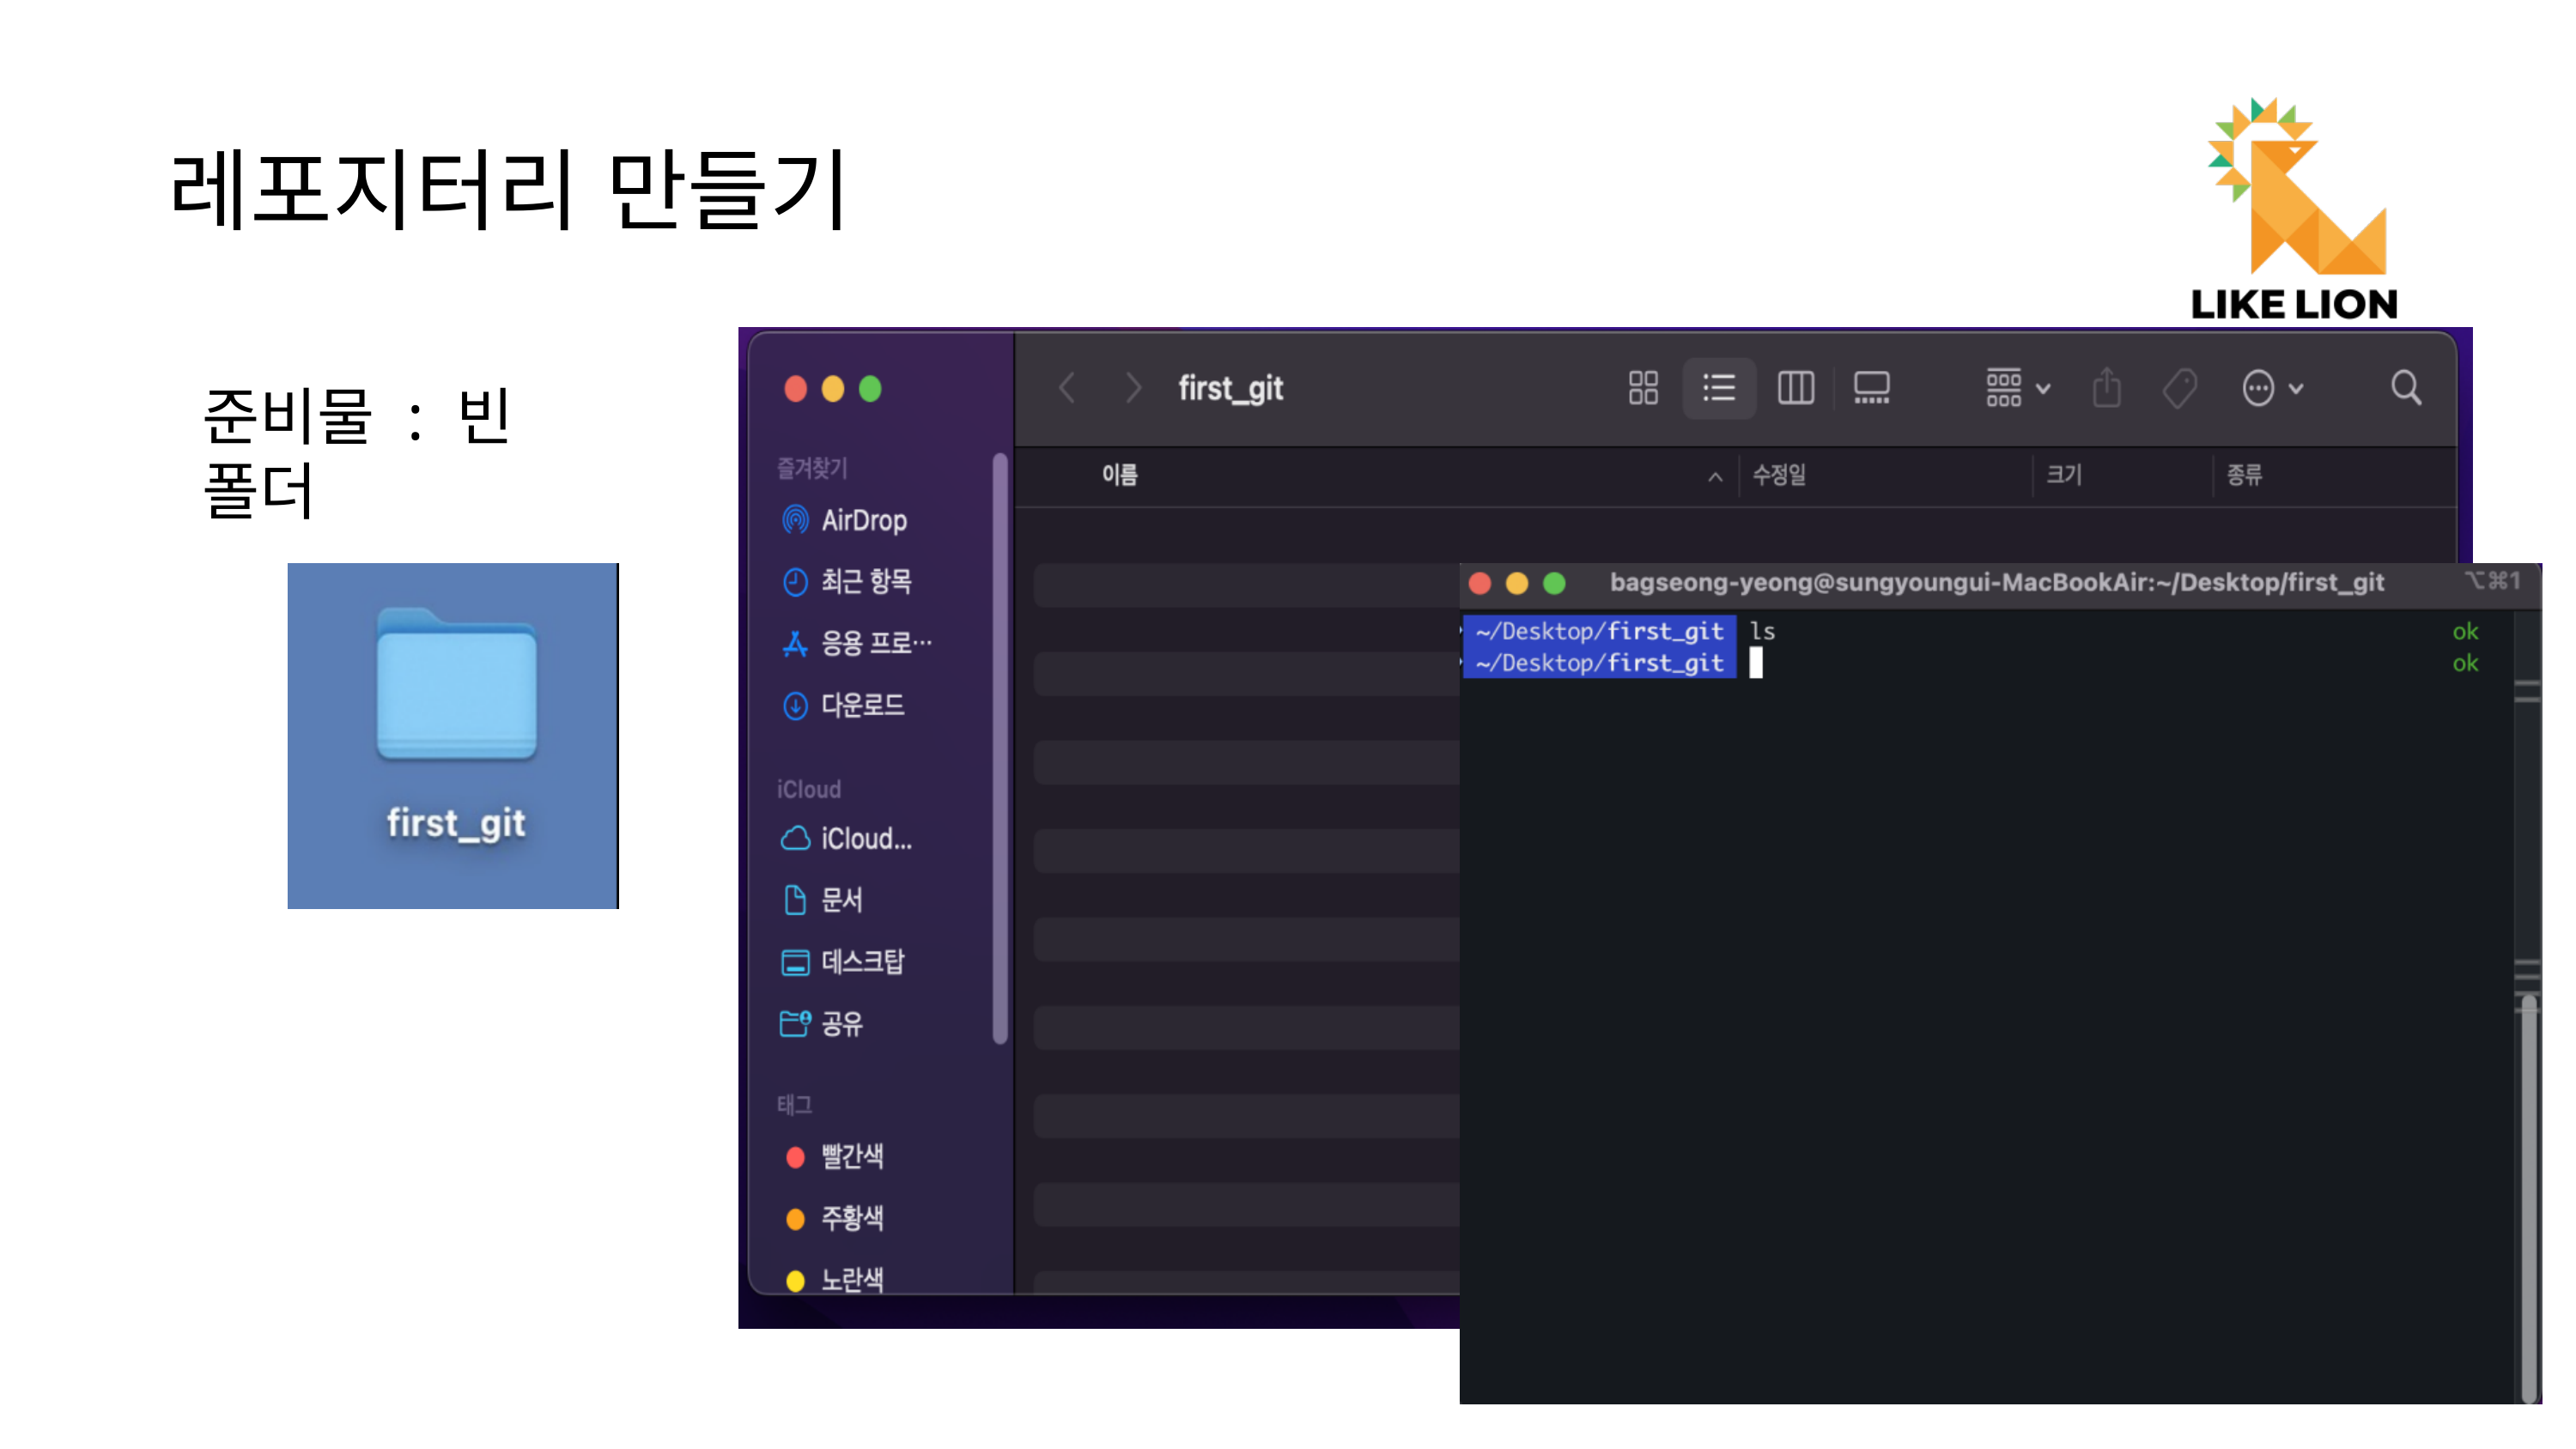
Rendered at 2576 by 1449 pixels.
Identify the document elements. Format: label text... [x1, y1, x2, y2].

text_box 레포지터리 만들기 [167, 129, 1081, 254]
picture [288, 563, 619, 909]
text_box 준비물 : 빈 폴더 [202, 380, 632, 469]
picture [738, 30, 2543, 1404]
